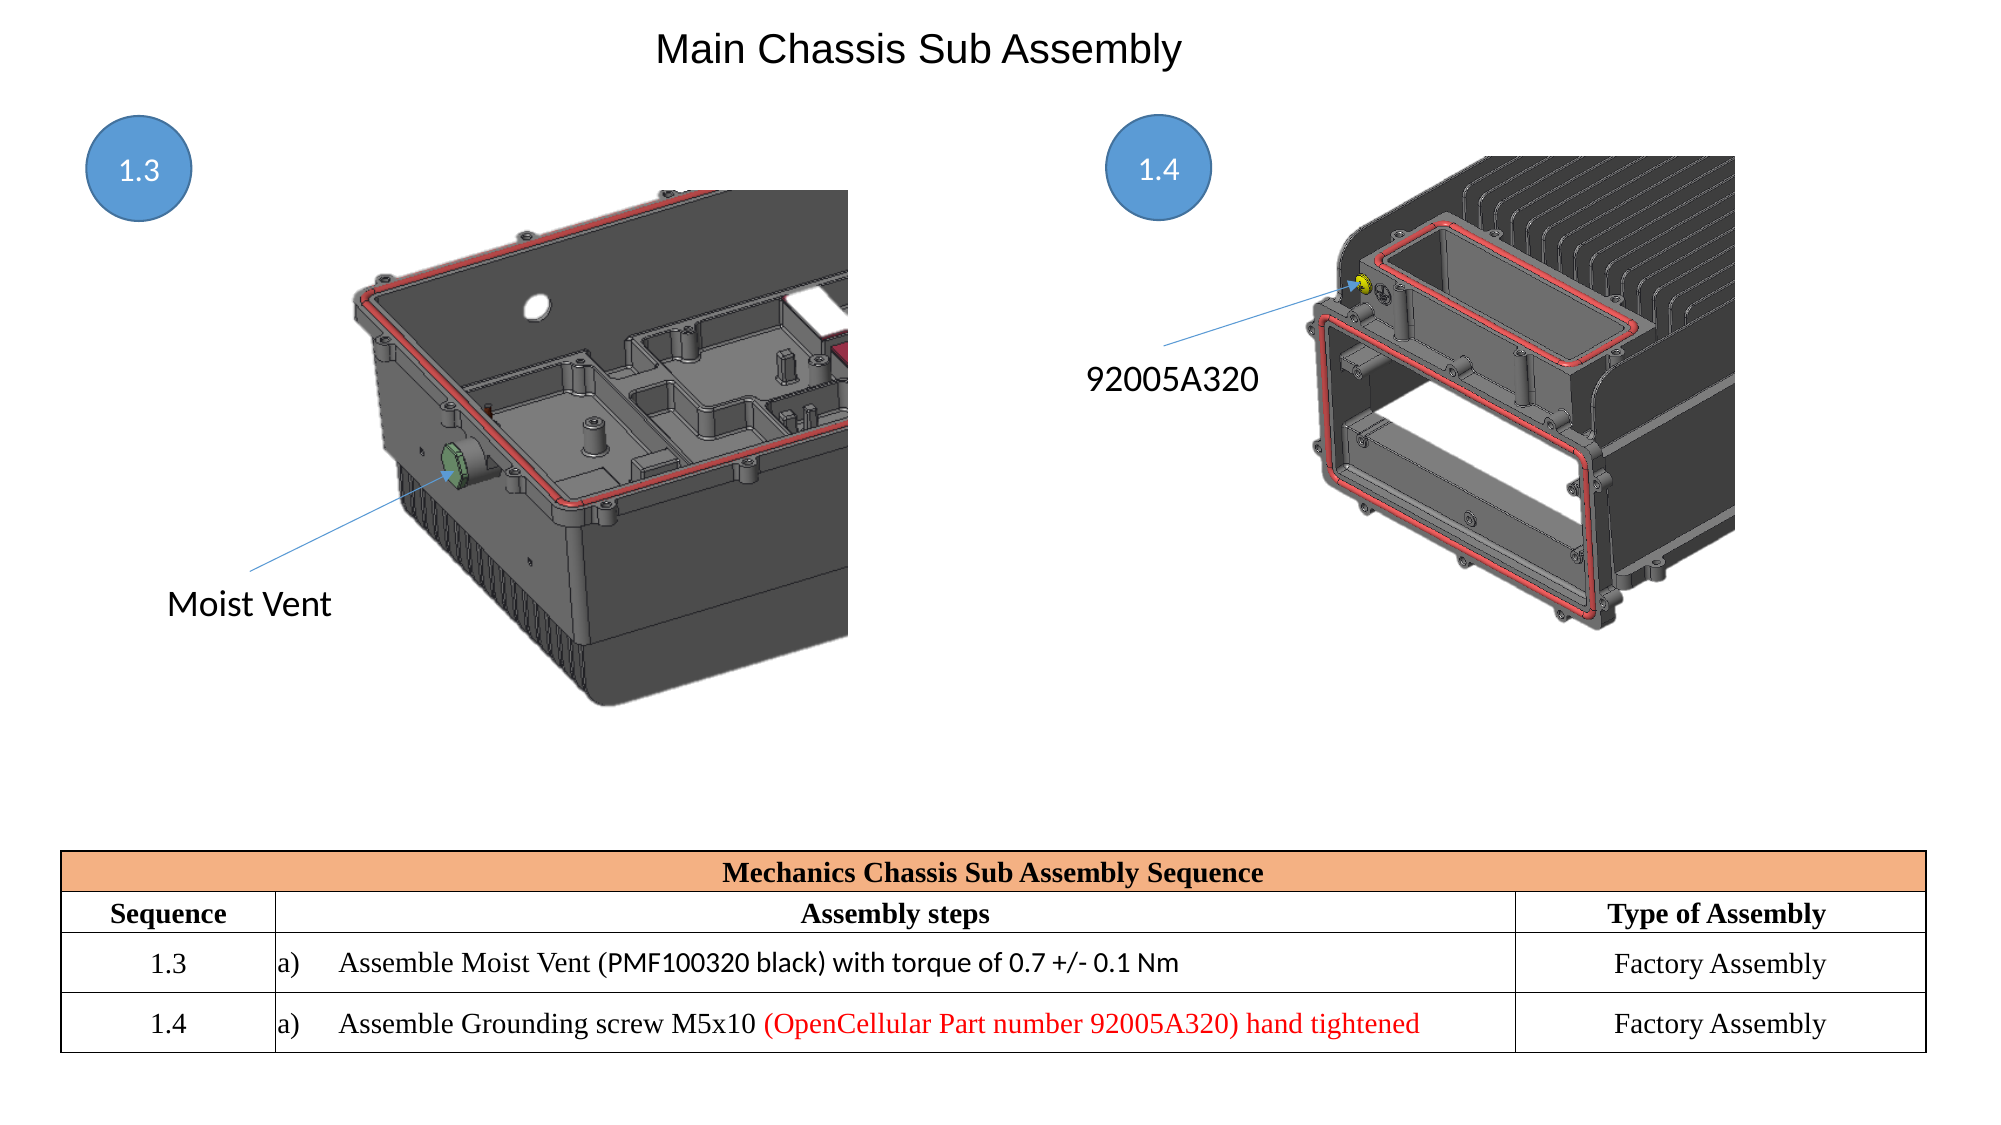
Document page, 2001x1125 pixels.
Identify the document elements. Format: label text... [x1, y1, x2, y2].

table_cell Sequence [62, 892, 275, 932]
text_box 1.3 [85, 114, 193, 223]
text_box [249, 471, 455, 572]
table_cell Assemble Grounding screw M5x10 (OpenCellular Part number 92005A320) hand tightened [276, 993, 1515, 1052]
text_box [1163, 282, 1361, 346]
table_cell Factory Assembly [1516, 933, 1925, 992]
table_cell 1.4 [62, 993, 275, 1052]
table_cell Type of Assembly [1516, 892, 1925, 932]
table_cell Assembly steps [276, 892, 1515, 932]
text_box Main Chassis Sub Assembly [640, 14, 1210, 80]
text_box Moist Vent [152, 571, 339, 632]
table_cell Assemble Moist Vent (PMF100320 black) with torque of 0.7 +/- 0.1 Nm [276, 933, 1515, 992]
text_box 1.4 [1105, 114, 1213, 222]
table_cell Factory Assembly [1516, 993, 1925, 1052]
table_cell 1.3 [62, 933, 275, 992]
picture [339, 190, 848, 712]
text_box 92005A320 [1070, 346, 1275, 407]
table_header Mechanics Chassis Sub Assembly Sequence [62, 852, 1925, 891]
picture [1275, 156, 1735, 634]
